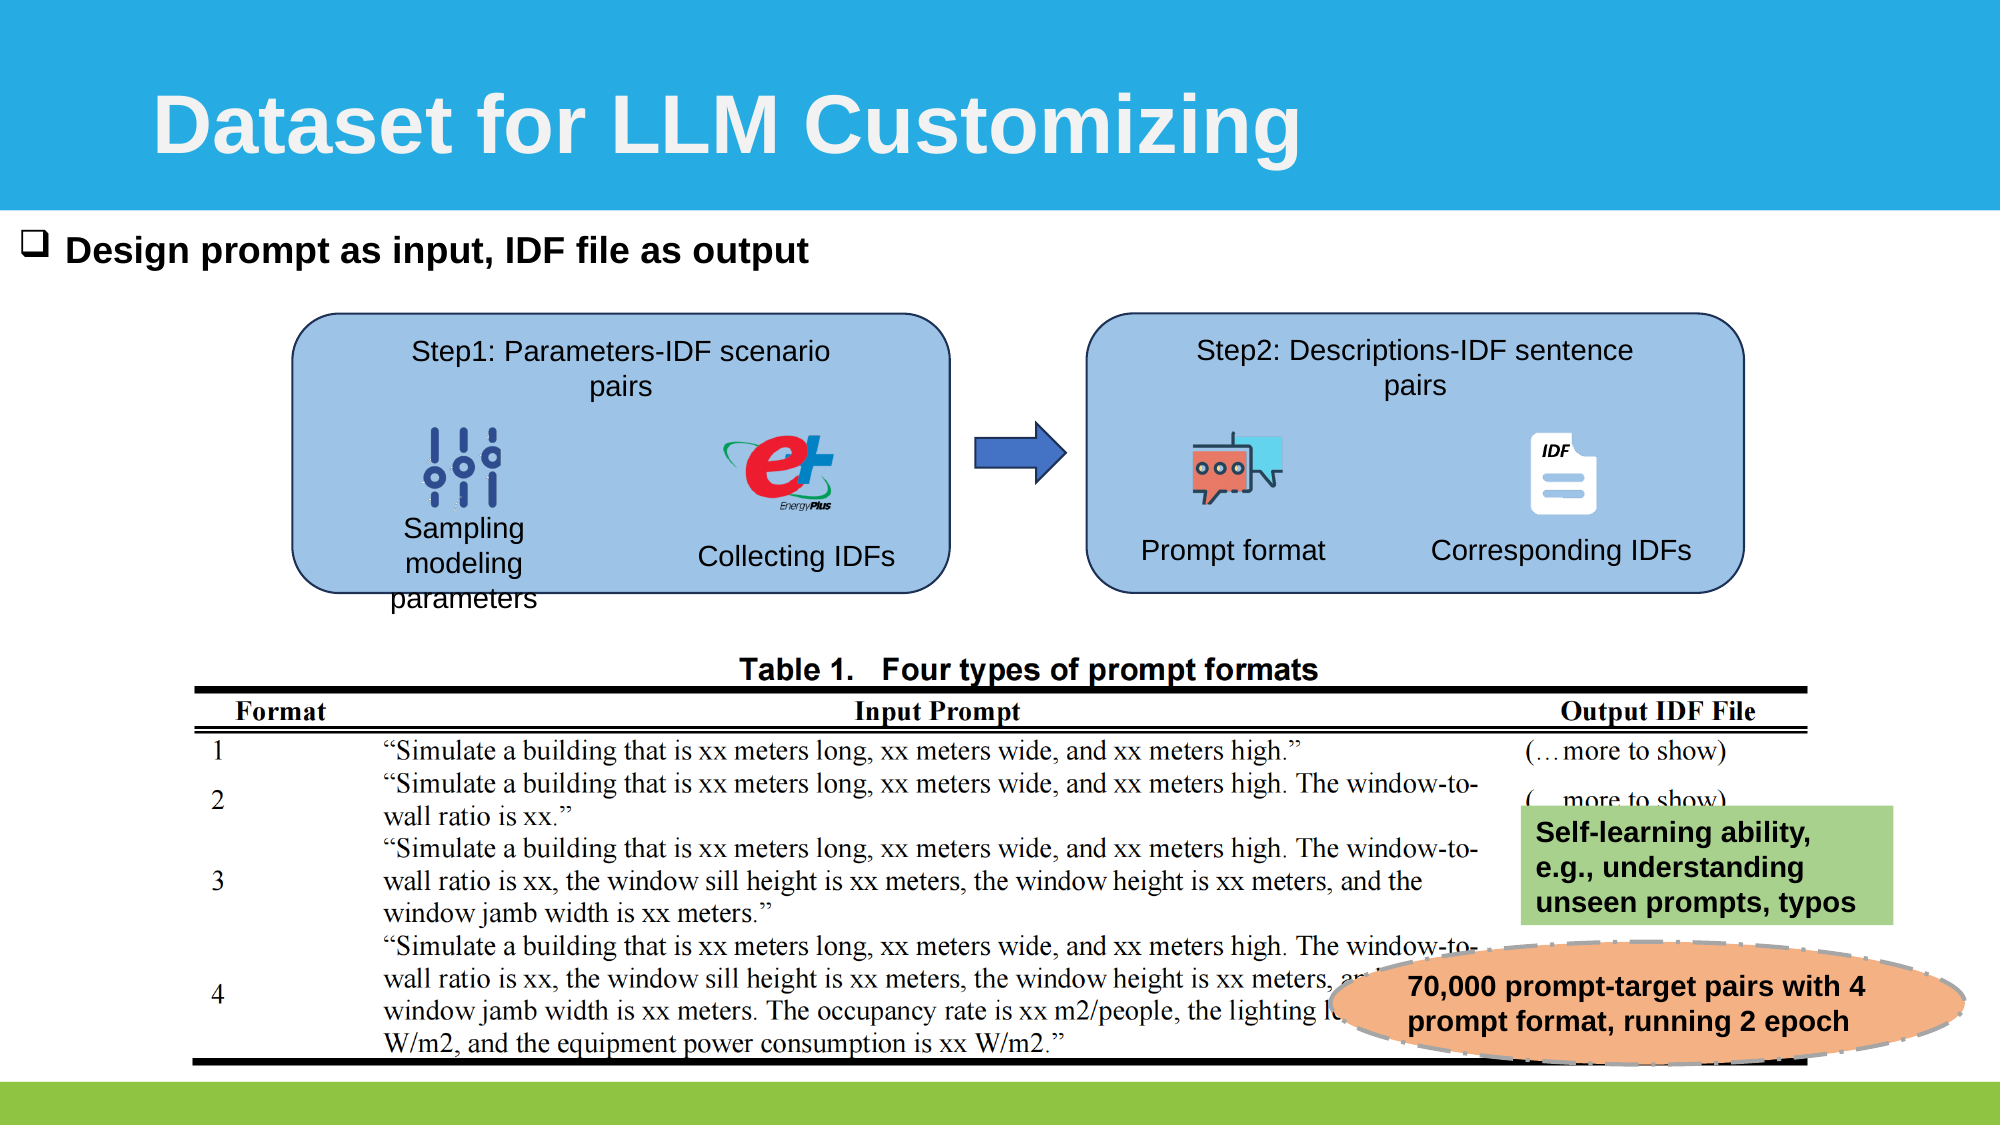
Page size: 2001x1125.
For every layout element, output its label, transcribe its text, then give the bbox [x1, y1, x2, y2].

text_box Corresponding IDFs [1416, 524, 1708, 574]
text_box Sampling modeling parameters [325, 501, 604, 622]
text_box Design prompt as input, IDF file as output [3, 218, 826, 278]
text_box Self-learning ability, e.g., understanding unseen prompts, typos [1823, 805, 1894, 926]
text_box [1330, 941, 1965, 1082]
picture [0, 0, 2000, 1125]
title Dataset for LLM Customizing [137, 53, 1863, 201]
text_box Prompt format [1126, 523, 1350, 574]
text_box Step2: Descriptions-IDF sentence pairs [1146, 323, 1685, 409]
text_box [1085, 312, 1746, 594]
text_box Collecting IDFs [682, 529, 911, 580]
text_box [291, 312, 951, 595]
text_box [974, 420, 1068, 485]
text_box Step1: Parameters-IDF scenario pairs [362, 324, 881, 410]
